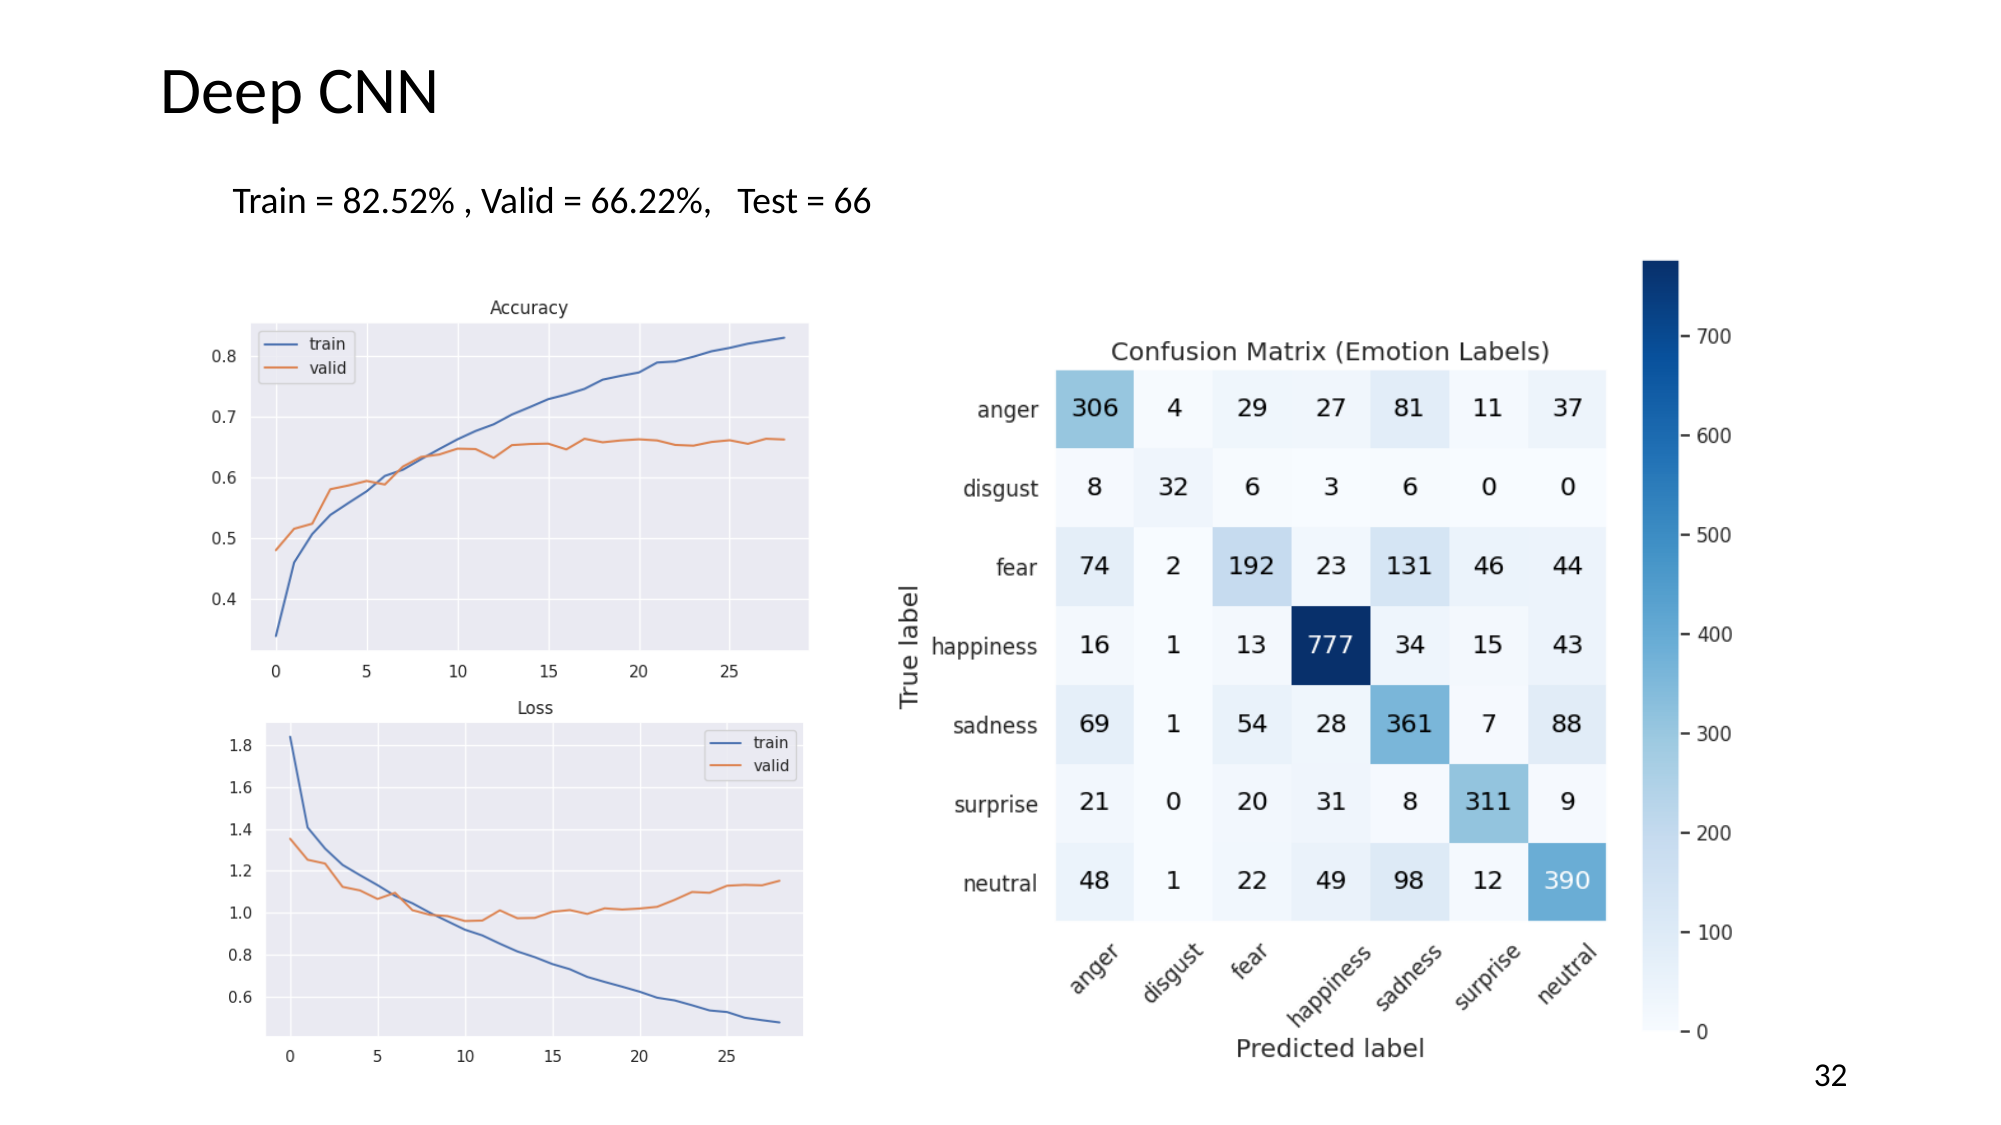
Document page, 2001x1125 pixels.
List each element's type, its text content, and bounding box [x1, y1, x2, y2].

picture [201, 289, 813, 1075]
slide_number 32 [1412, 1042, 1863, 1103]
picture [887, 247, 1746, 1075]
text_box Deep CNN [146, 0, 1747, 135]
text_box Train = 82.52% , Valid = 66.22%, Test = 66 [217, 169, 1264, 229]
